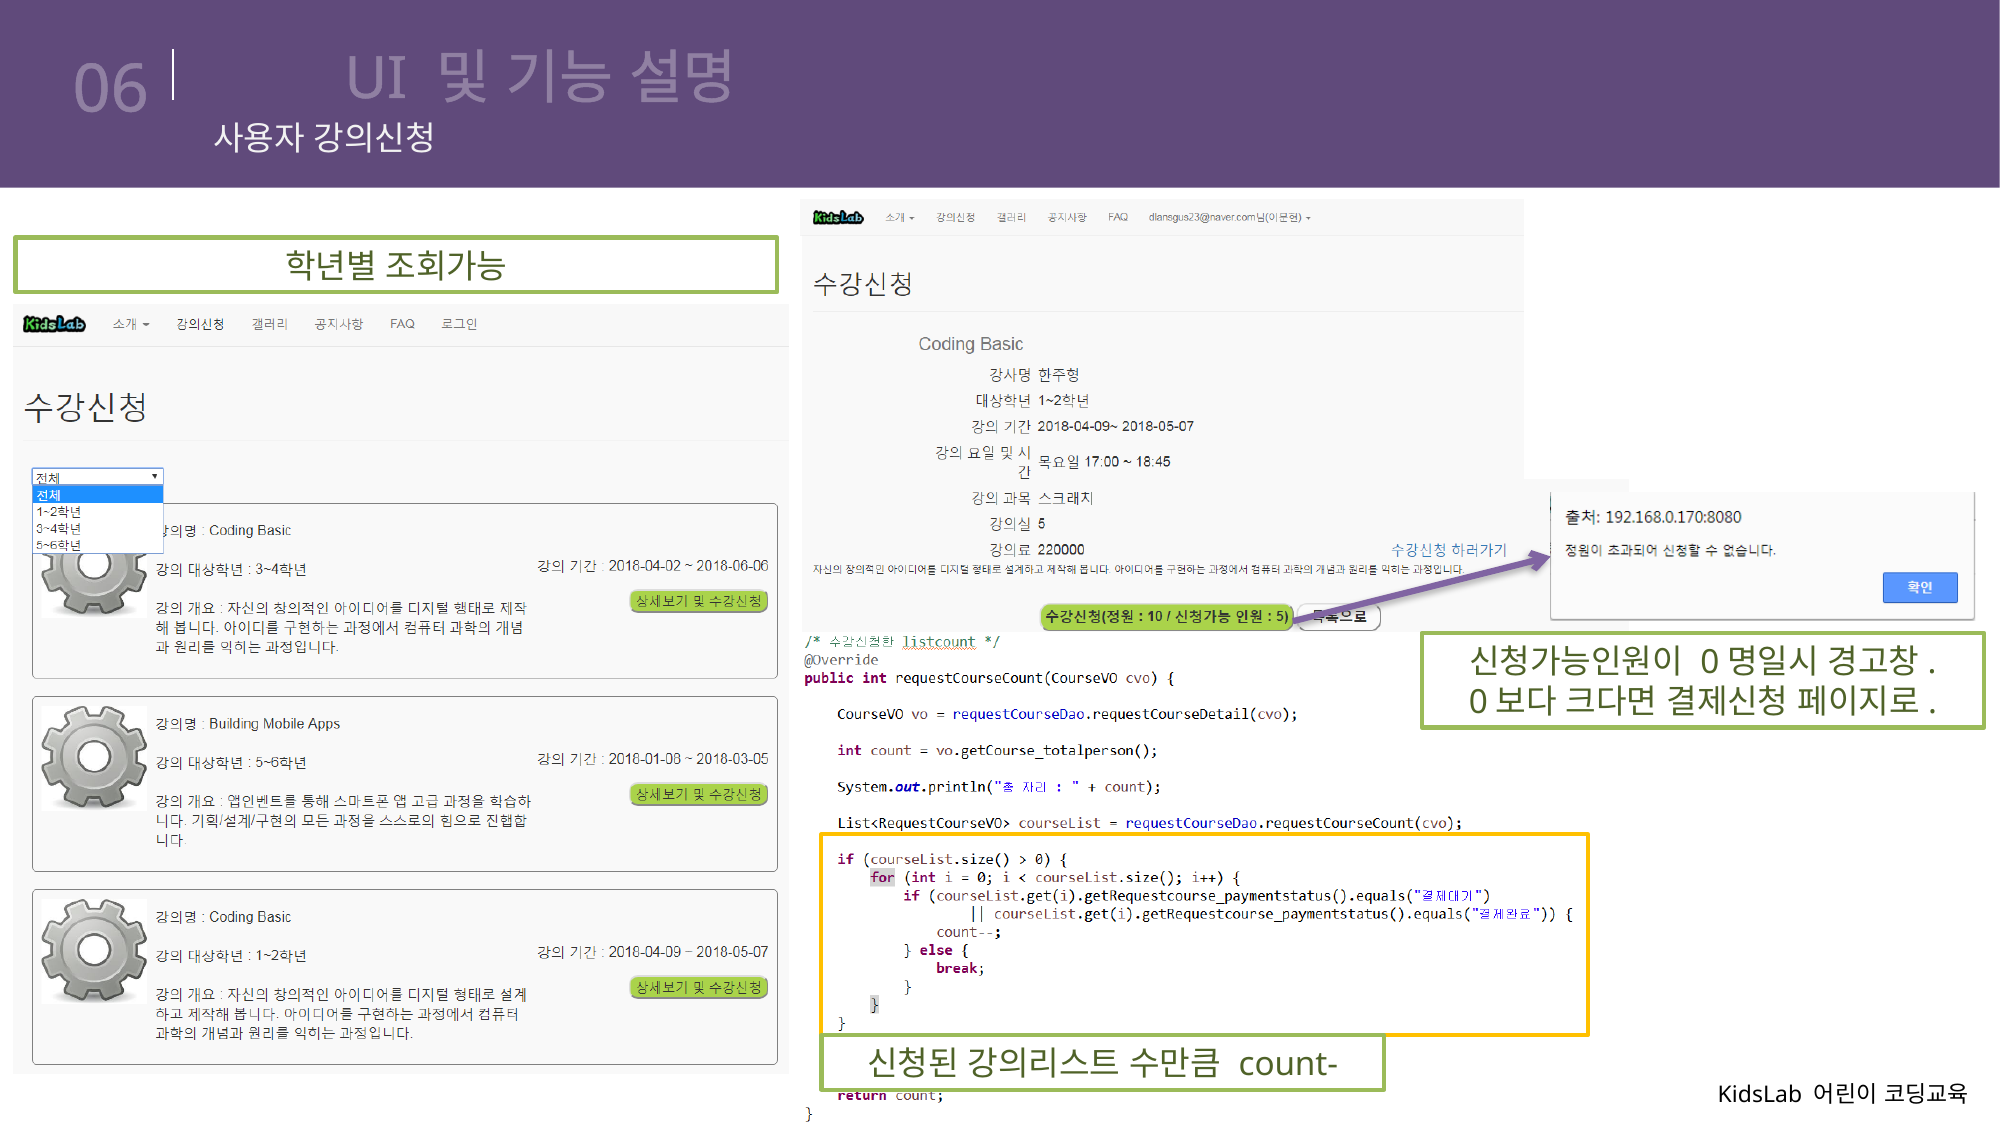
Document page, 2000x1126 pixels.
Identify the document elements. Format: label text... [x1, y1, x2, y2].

text_box 신청가능인원이 0명일시 경고창. 0보다 크다면 결제신청 페이지로. [1582, 631, 1986, 730]
list 06 [57, 37, 199, 116]
text_box 학년별 조회가능 [13, 235, 779, 294]
list 사용자 강의신청 [198, 118, 883, 155]
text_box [1292, 556, 1551, 622]
picture [13, 304, 790, 1075]
text_box [1582, 832, 1590, 1037]
picture [800, 199, 1976, 1126]
title UI 및 기능 설명 [198, 35, 883, 114]
